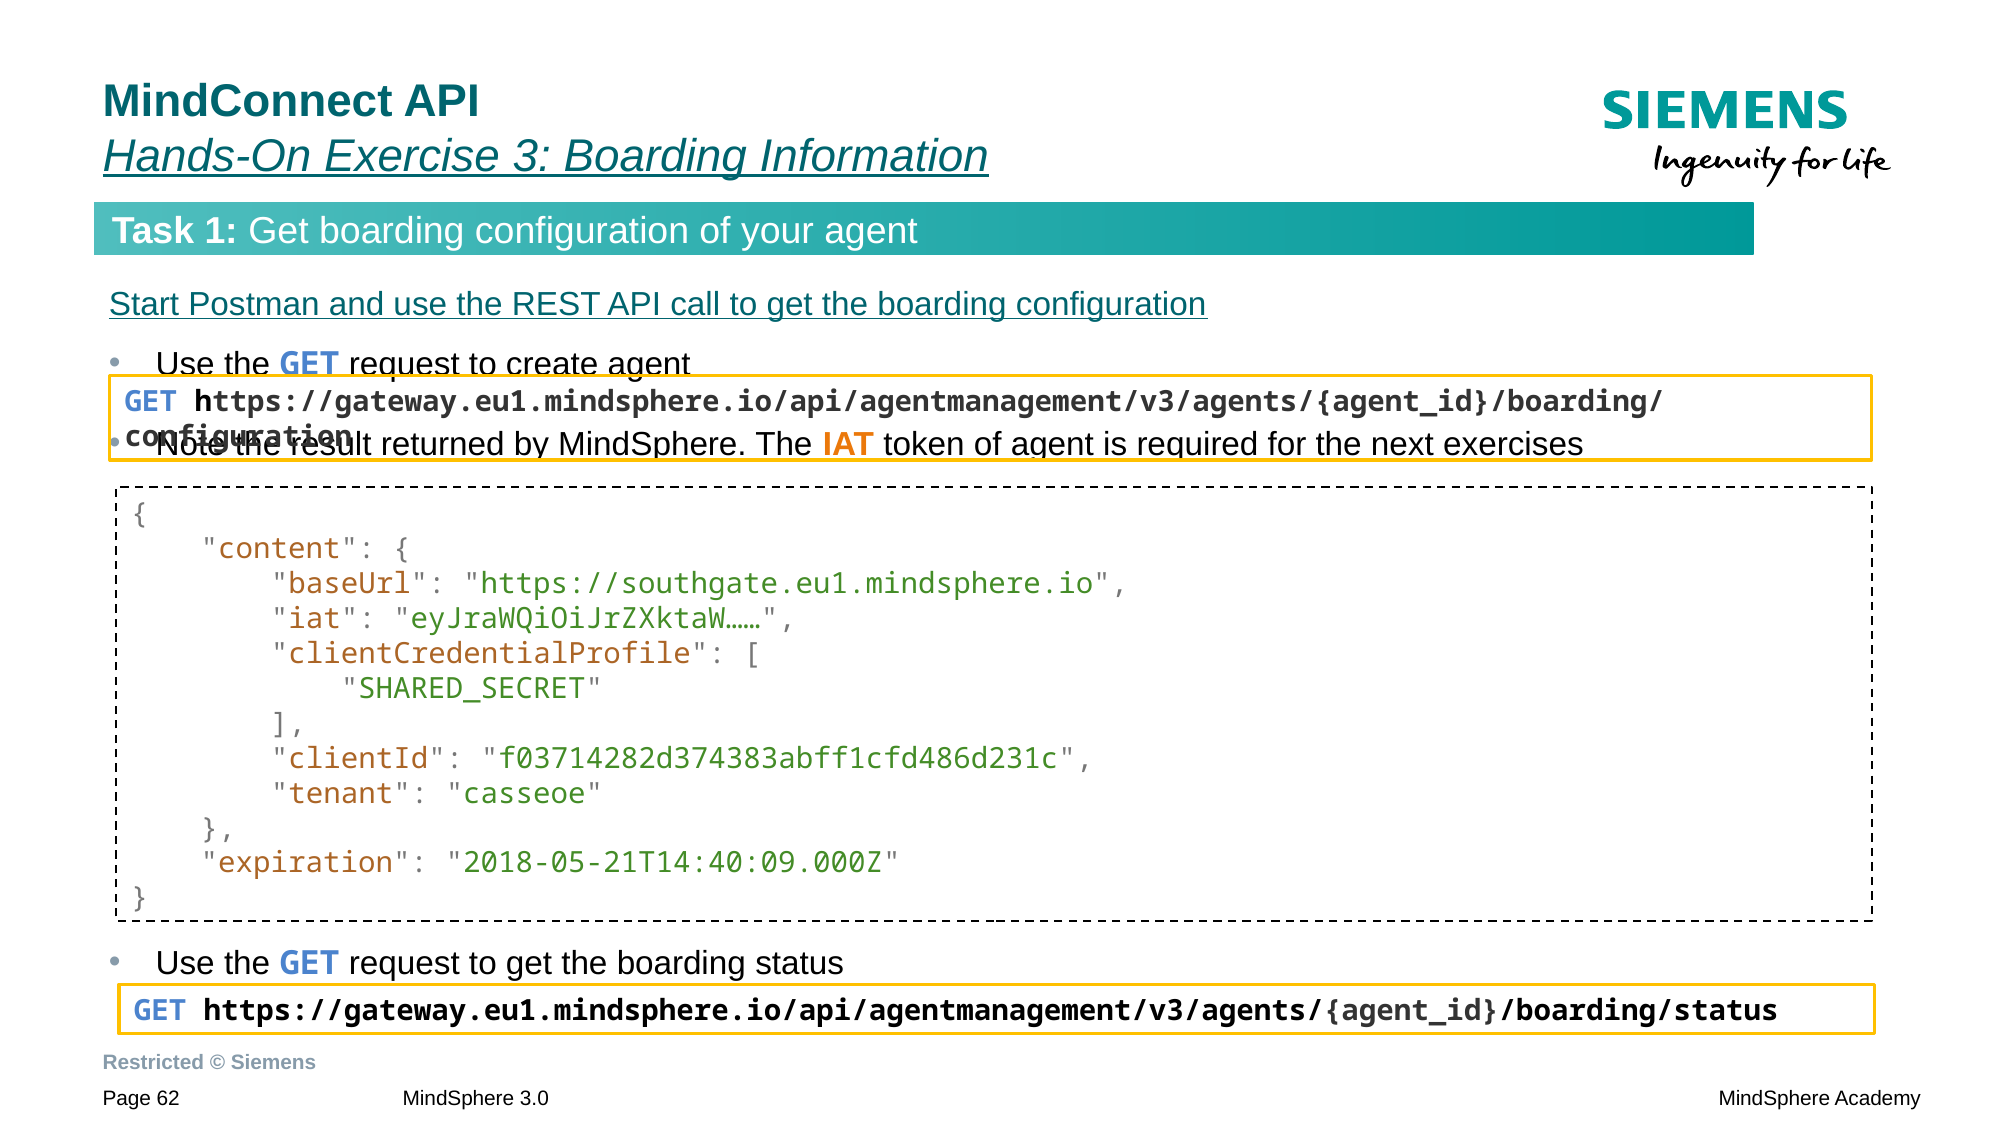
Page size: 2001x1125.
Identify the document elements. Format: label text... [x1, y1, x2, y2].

text_box GET https://gateway.eu1.mindsphere.io/api/agentmanagement/v3/agents/{agent_id}/boarding/configuration [109, 375, 1872, 460]
text_box Start Postman and use the REST API call to get the boarding configuration Use the GET request to create agent Note the result returned by MindSphere. The IAT token of agent is required for the next exercises Use the GET request to get the boarding status Note the returned message [94, 254, 2000, 1038]
text_box GET https://gateway.eu1.mindsphere.io/api/agentmanagement/v3/agents/{agent_id}/boarding/status [118, 984, 1875, 1034]
text_box { "content": { "baseUrl": "https://southgate.eu1.mindsphere.io", "iat": "eyJraWQiOiJrZXktaW……", "clientCredentialProfile": [ "SHARED_SECRET" ], "clientId": "f03714282d374383abff1cfd486d231c", "tenant": "casseoe" }, "expiration": "2018-05-21T14:40:09.000Z" } [115, 486, 1872, 922]
title MindConnect API Hands-On Exercise 3: Boarding Information [0, 0, 2000, 237]
text_box Task 1: Get boarding configuration of your agent [92, 200, 1756, 257]
